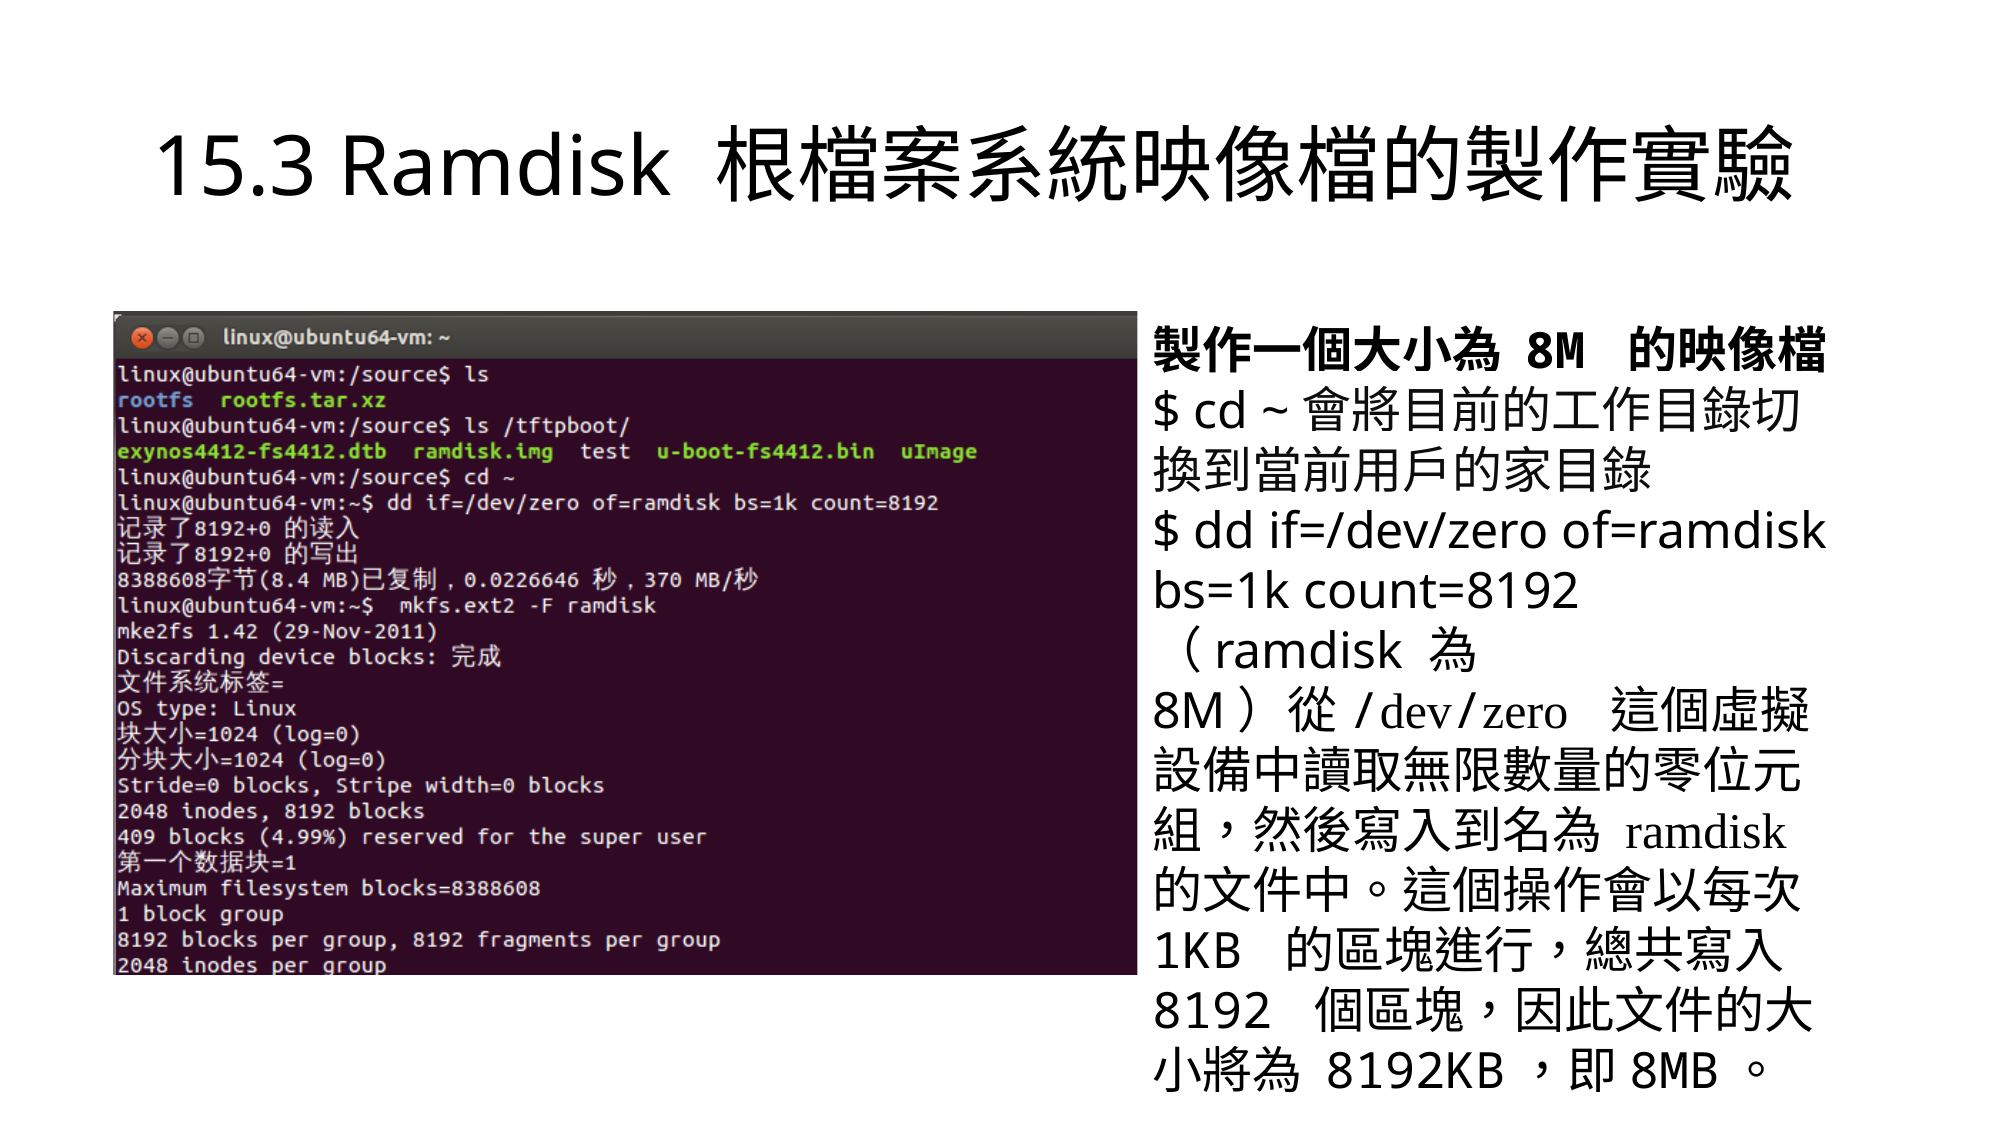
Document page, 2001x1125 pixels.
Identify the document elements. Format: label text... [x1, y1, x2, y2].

text_box 製作一個大小為 8M 的映像檔 $ cd ~會將目前的工作目錄切換到當前用戶的家目錄 $ dd if=/dev/zero of=ramdisk bs=1k count=8192 （ramdisk 為 8M）從/dev/zero 這個虛擬設備中讀取無限數量的零位元組，然後寫入到名為 ramdisk 的文件中。這個操作會以每次 1KB 的區塊進行，總共寫入 8192 個區塊，因此文件的大小將為 8192KB，即8MB。 [1137, 311, 1863, 1107]
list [112, 310, 1138, 976]
title 15.3 Ramdisk 根檔案系統映像檔的製作實驗 [137, 59, 1863, 278]
